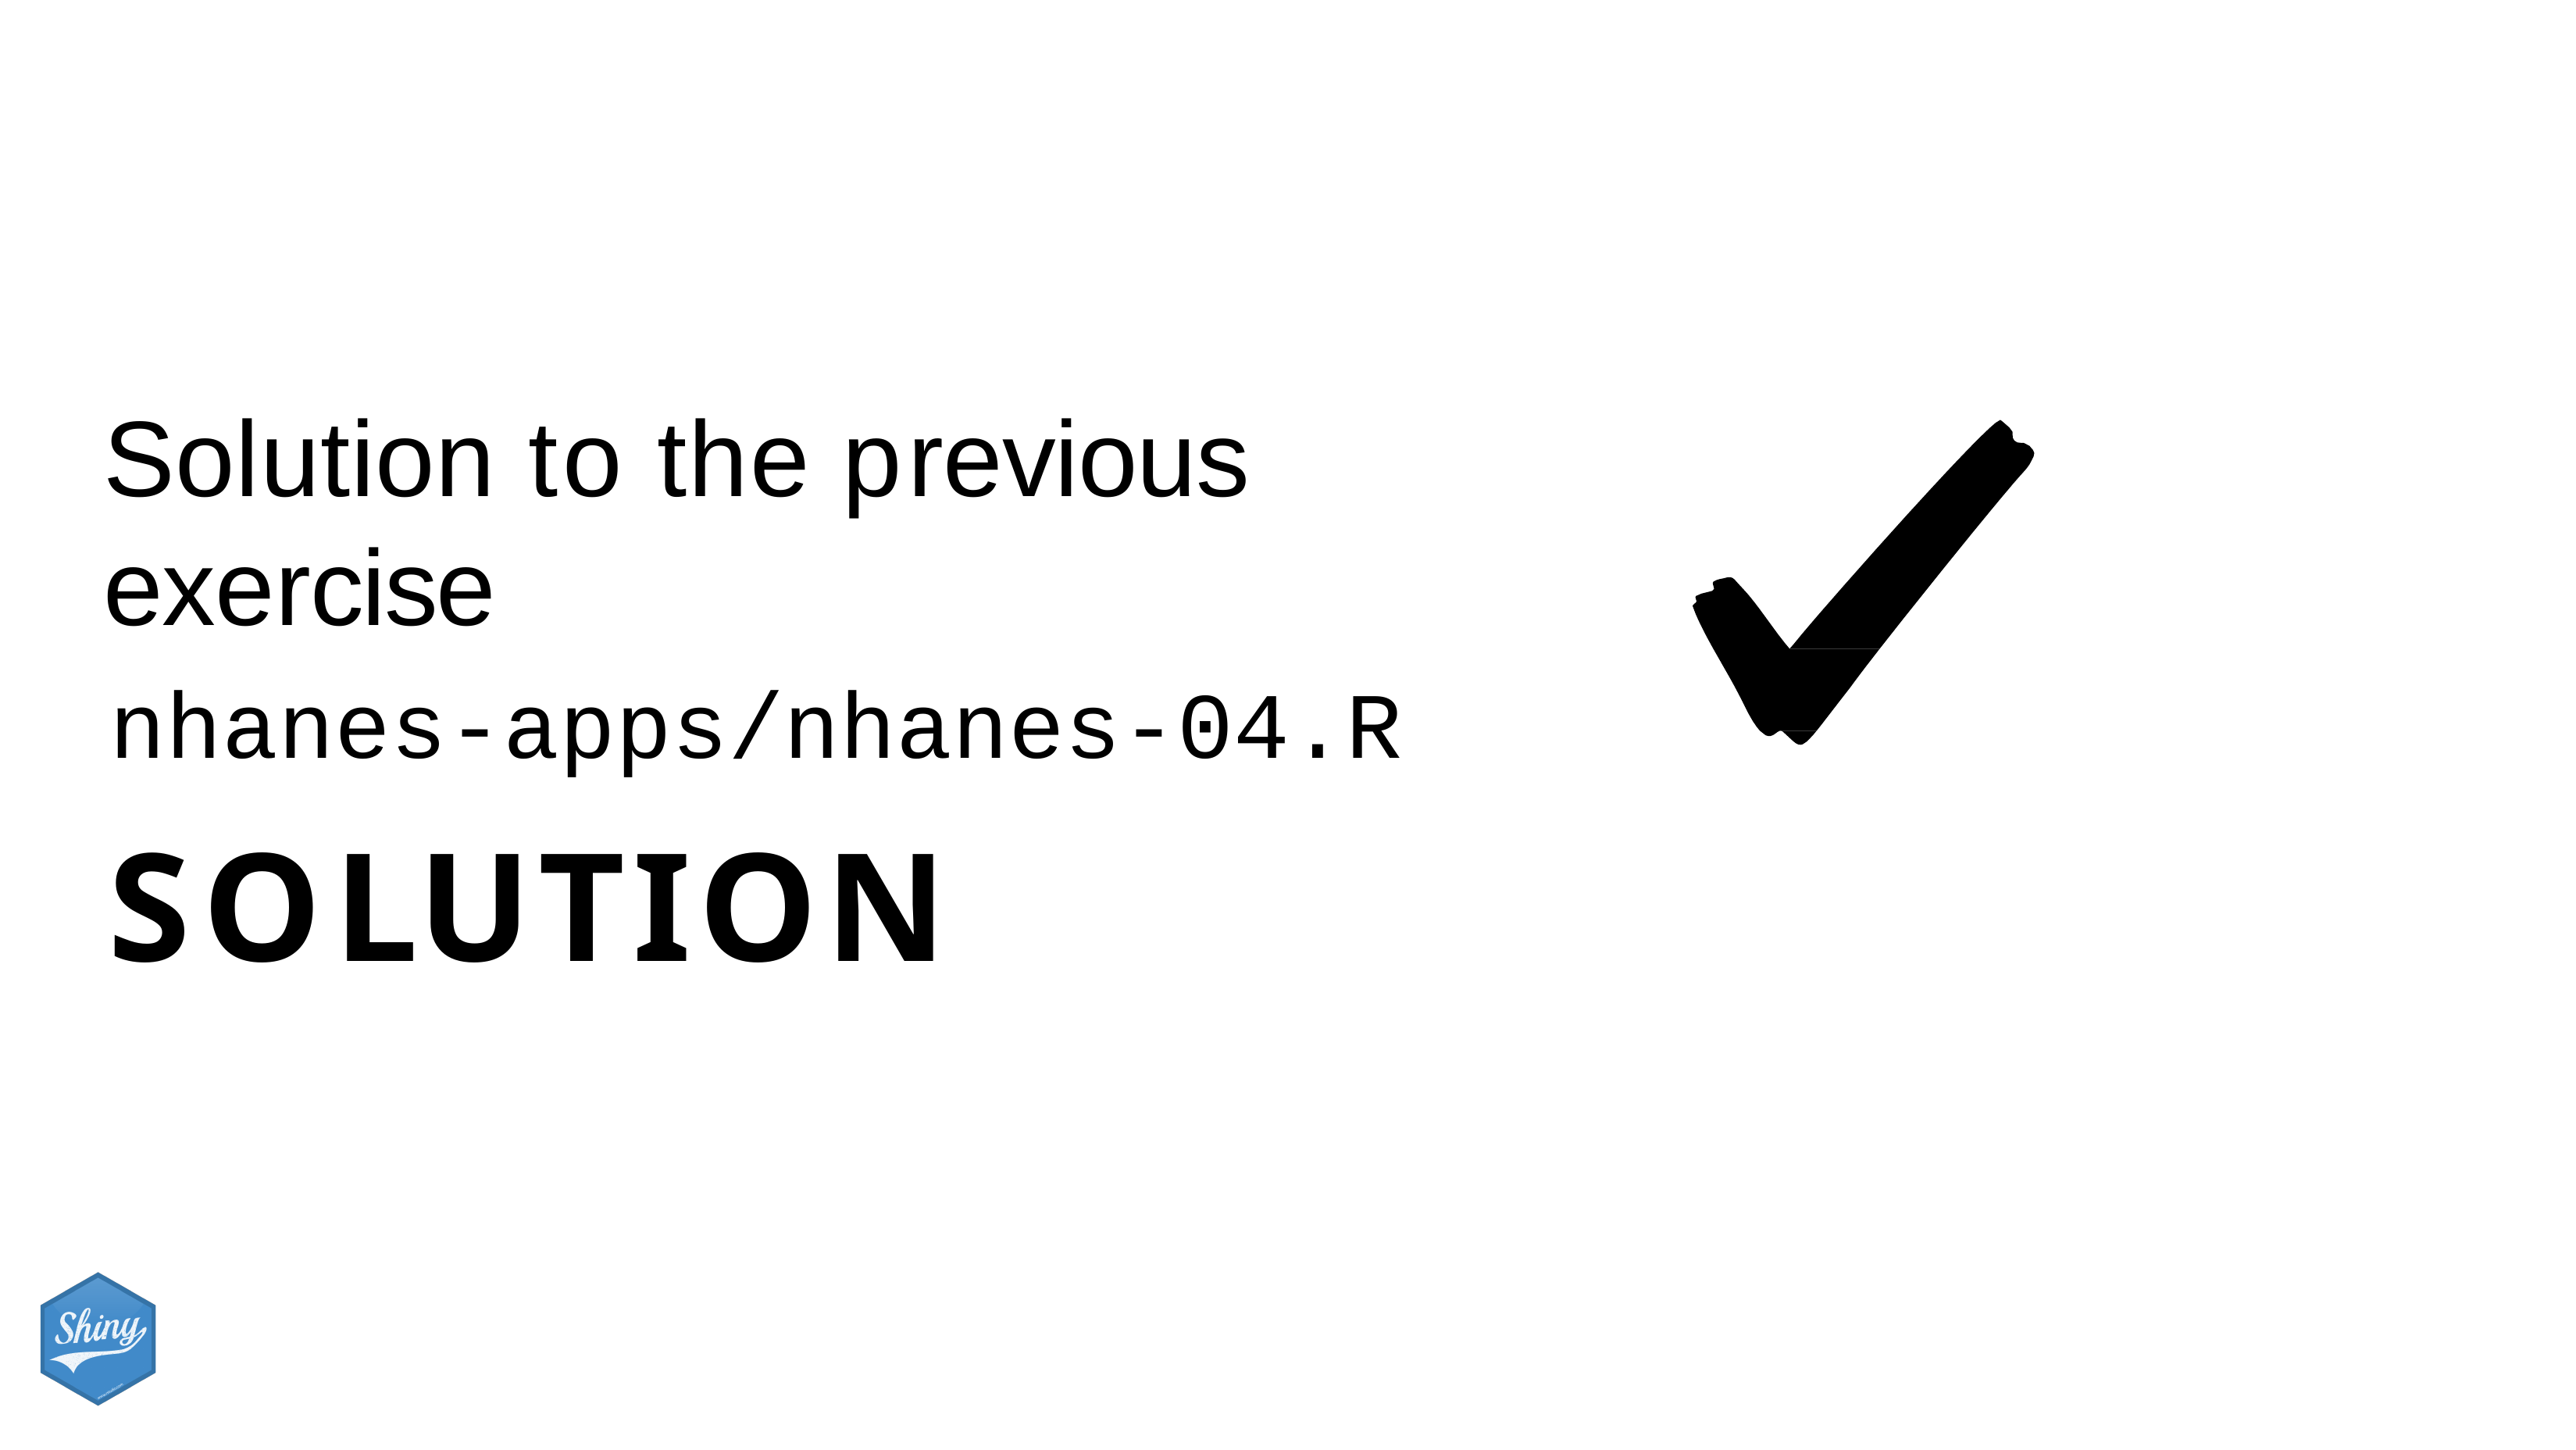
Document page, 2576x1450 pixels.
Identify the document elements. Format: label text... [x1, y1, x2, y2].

text_box [1796, 420, 2035, 641]
picture [40, 1272, 156, 1406]
title Solution to the previous exercise [102, 388, 1665, 648]
text_box [1693, 577, 1784, 641]
text_box nhanes-apps/nhanes-04.R SOLUTION [108, 641, 2060, 991]
